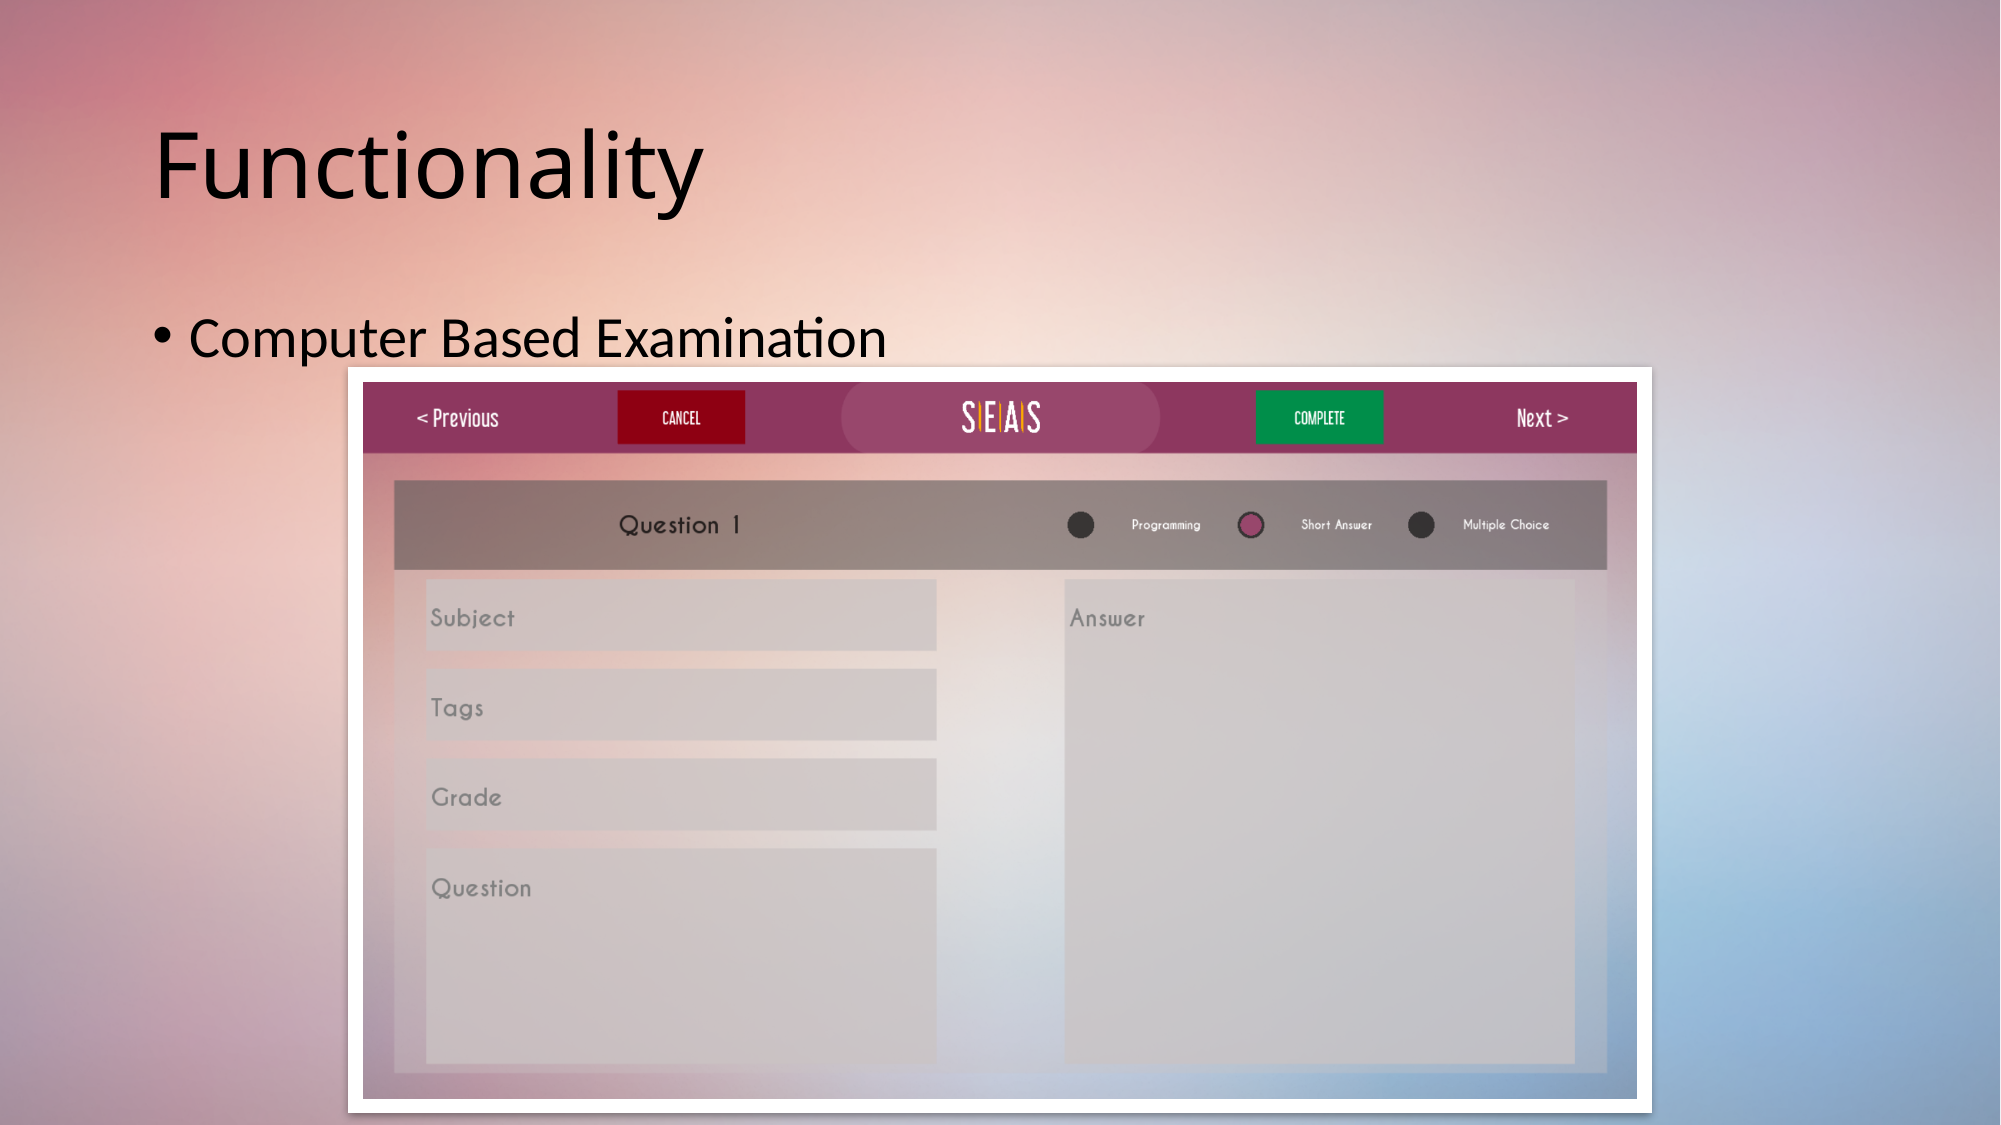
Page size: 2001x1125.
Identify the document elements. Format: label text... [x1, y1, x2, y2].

picture [0, 0, 2001, 1125]
list Computer Based Examination [137, 299, 1863, 1014]
title Functionality [137, 59, 1863, 278]
